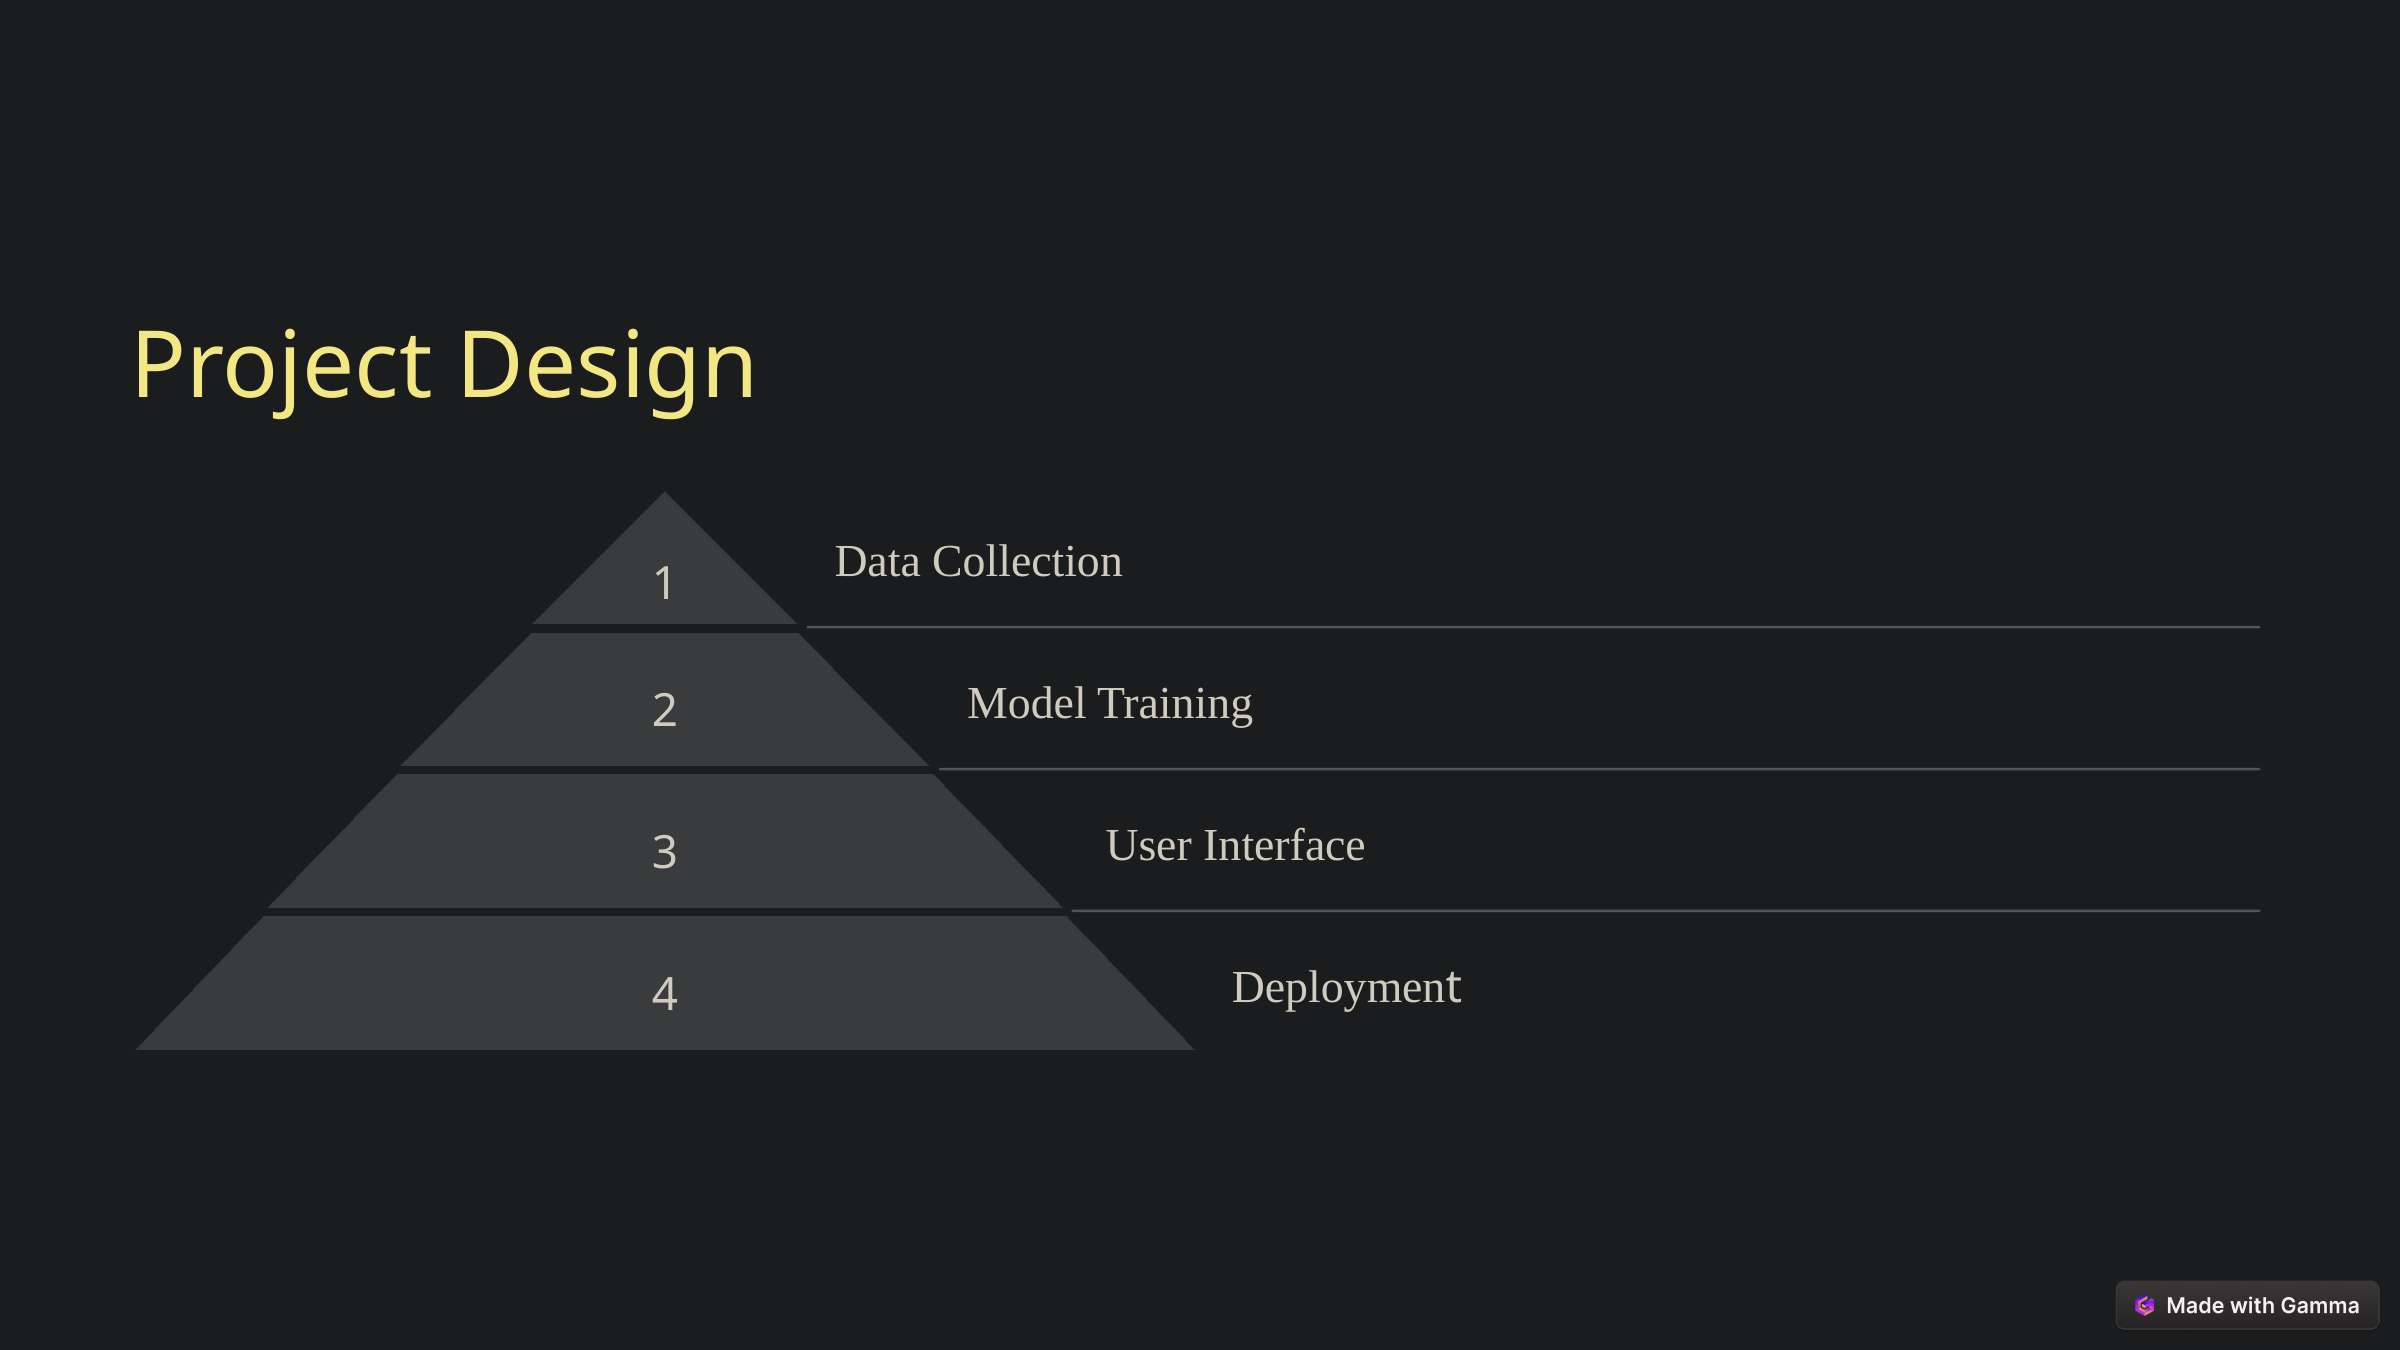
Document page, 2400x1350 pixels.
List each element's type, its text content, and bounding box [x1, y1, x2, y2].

picture [2106, 1271, 2389, 1339]
text_box Deployment [1231, 953, 1509, 1013]
picture [400, 633, 930, 766]
text_box Project Design [130, 300, 1061, 417]
text_box User Interface [1105, 812, 1424, 871]
text_box [806, 625, 2261, 629]
picture [532, 491, 798, 624]
picture [267, 774, 1063, 908]
text_box [1071, 909, 2261, 913]
text_box Data Collection [834, 528, 1182, 587]
picture [135, 916, 1195, 1050]
text_box Model Training [967, 670, 1310, 729]
text_box [939, 767, 2261, 771]
